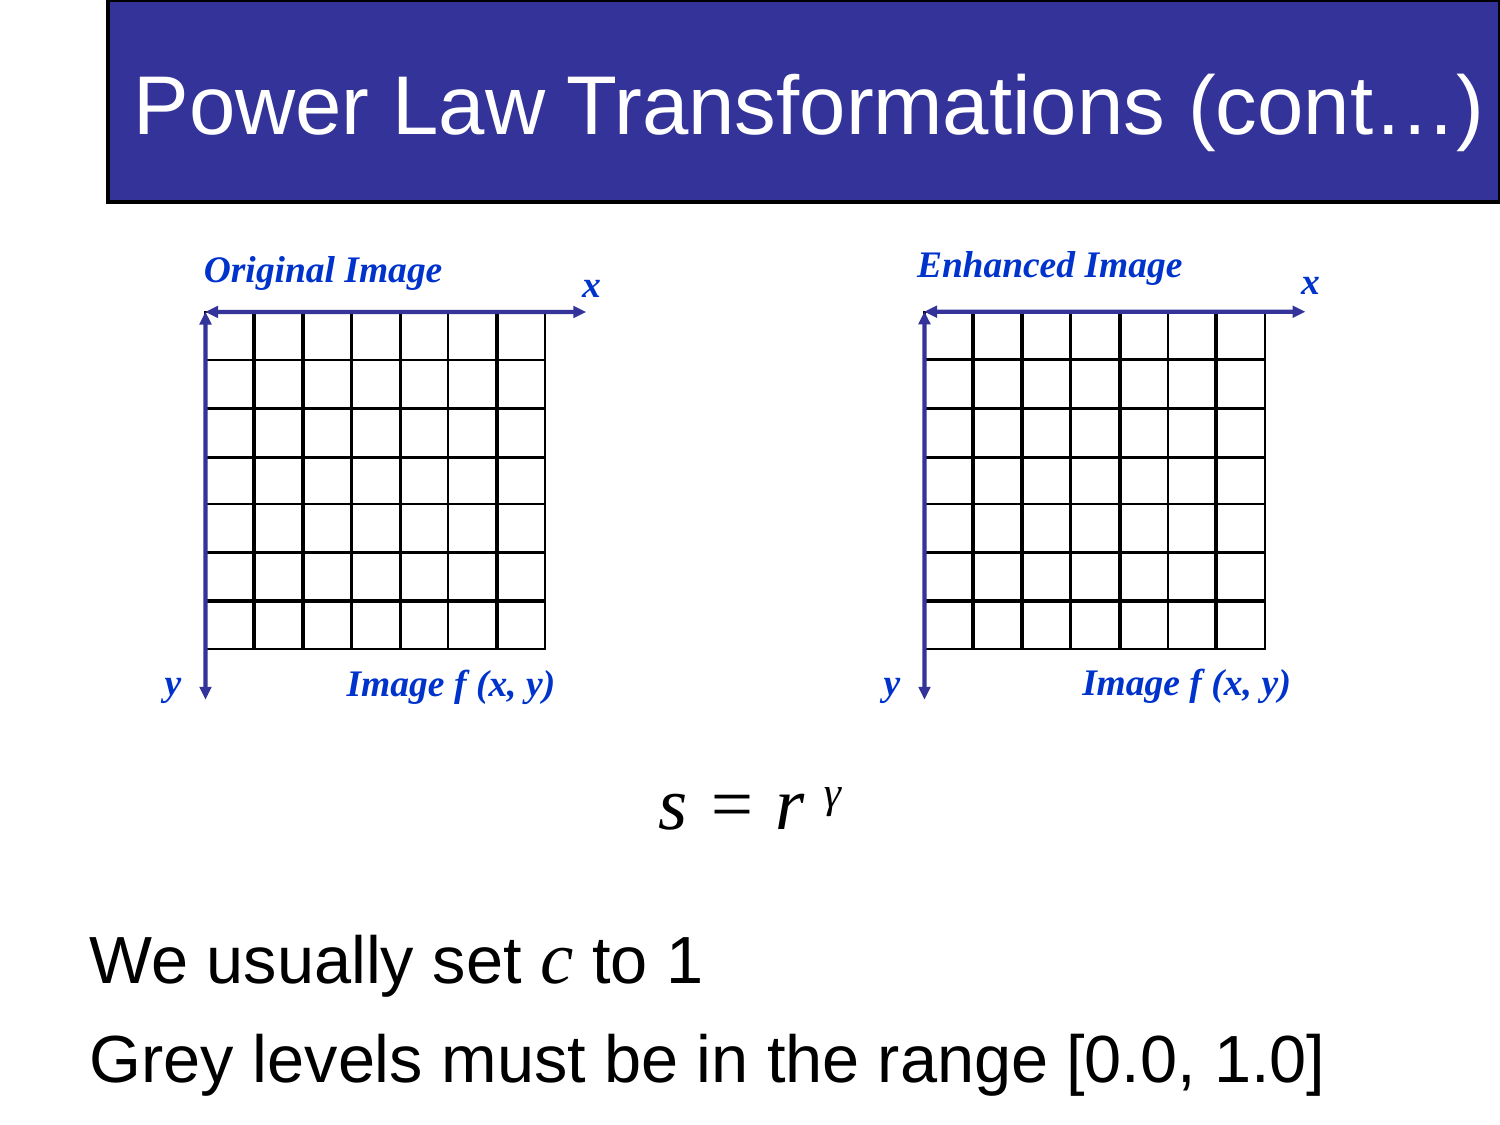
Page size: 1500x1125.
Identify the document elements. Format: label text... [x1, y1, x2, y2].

text_box s = r γ [643, 747, 856, 853]
text_box Power Law Transformations (cont…) [107, 0, 1500, 202]
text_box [868, 232, 1335, 711]
text_box We usually set c to 1 Grey levels must be in the range [0.0, 1.0] [74, 901, 1425, 1125]
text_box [149, 236, 616, 712]
